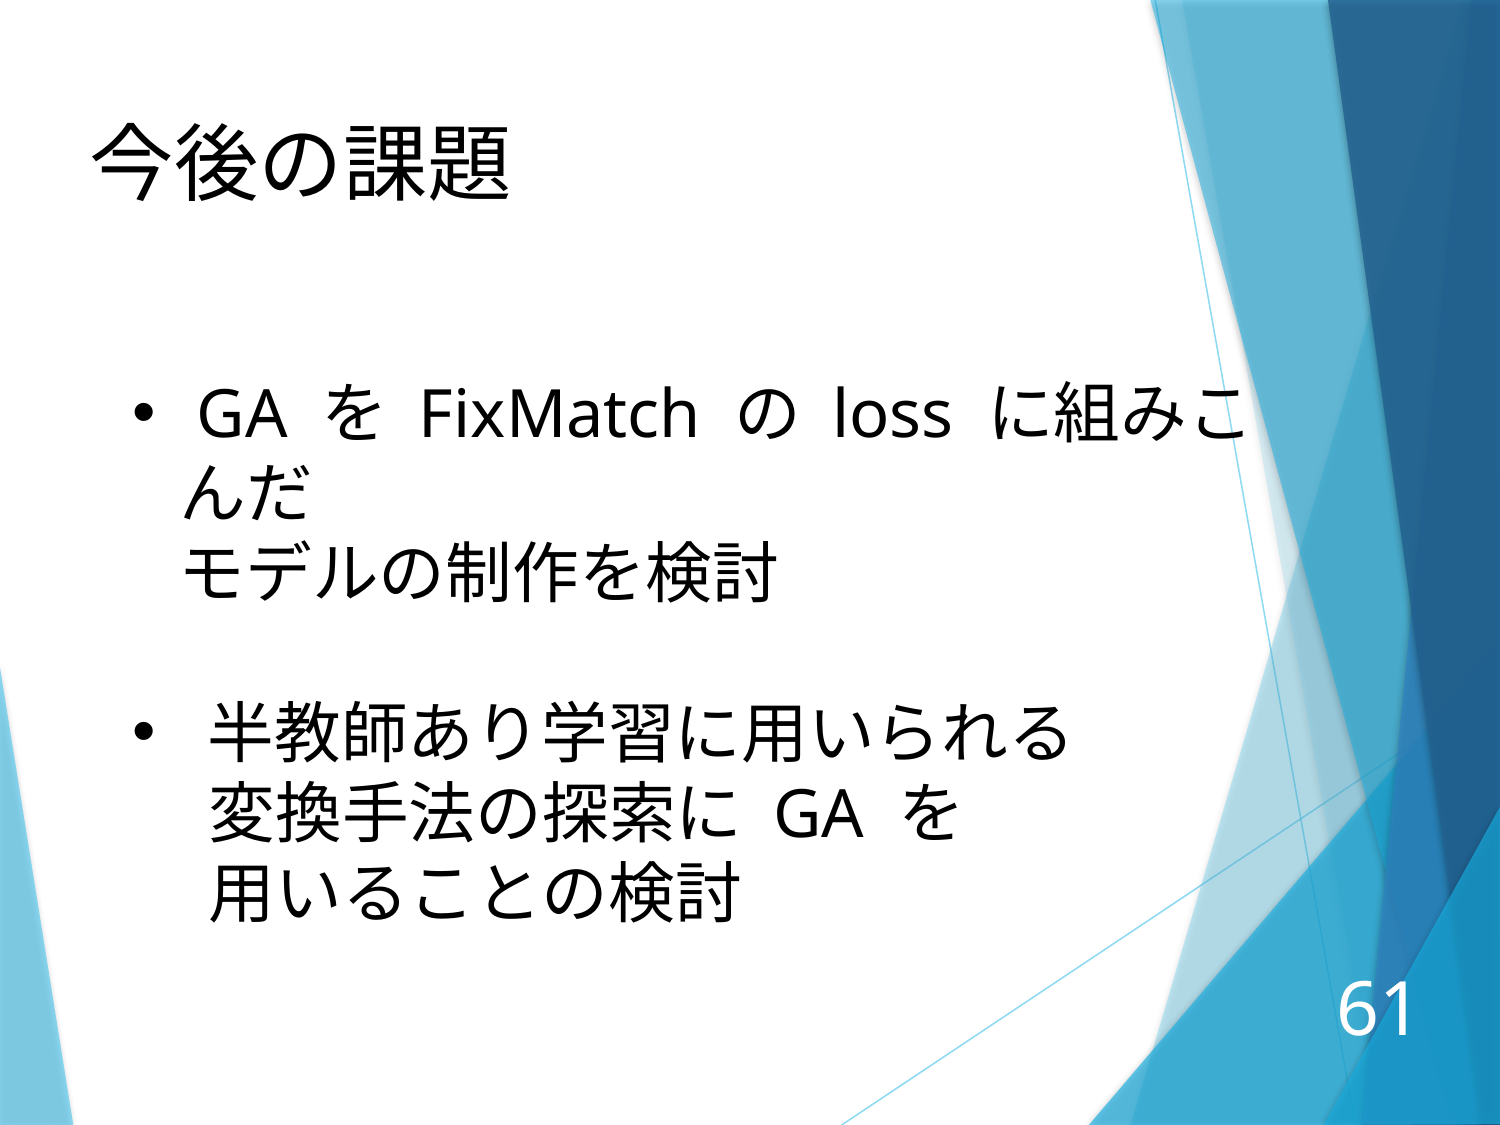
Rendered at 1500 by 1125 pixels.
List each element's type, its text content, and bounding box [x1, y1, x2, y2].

text_box GA を FixMatch の loss に組みこんだ モデルの制作を検討 半教師あり学習に用いられる 変換手法の探索に GA を 用いることの検討 [117, 363, 1312, 939]
slide_number 61 [1311, 971, 1438, 1051]
text_box 今後の課題 [75, 103, 905, 219]
